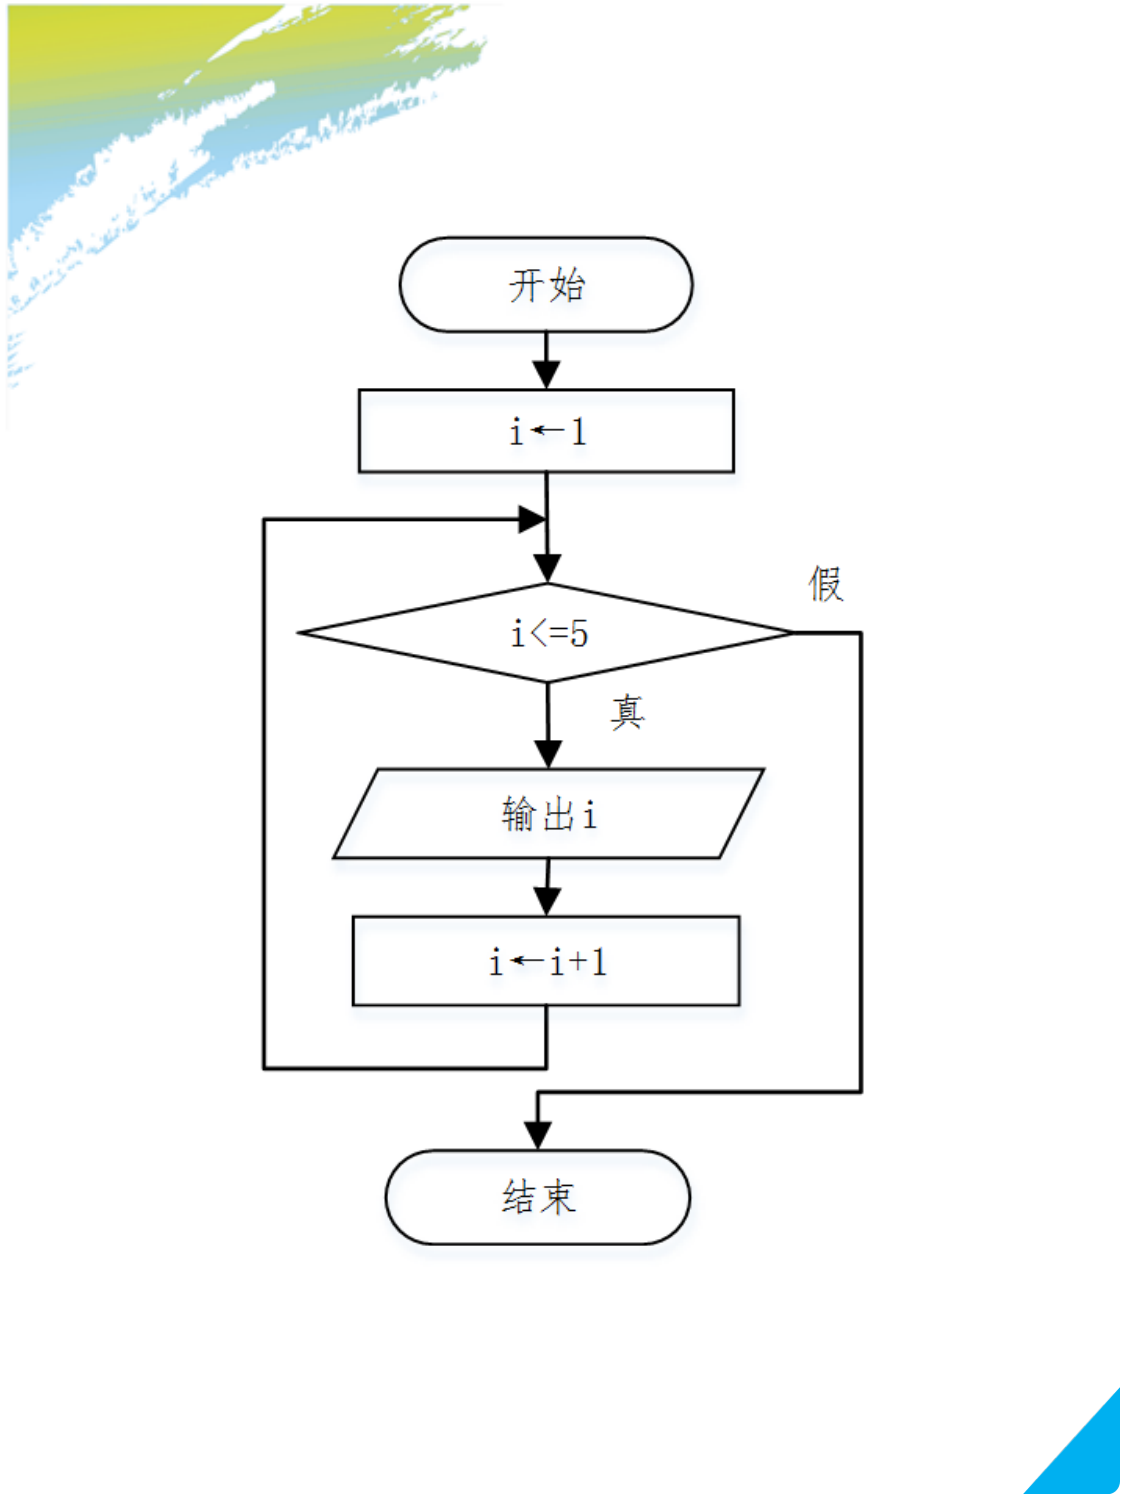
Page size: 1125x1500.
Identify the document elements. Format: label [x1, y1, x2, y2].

picture [1114, 1487, 1120, 1494]
text_box [0, 0, 521, 440]
picture [1023, 1387, 1118, 1492]
picture [158, 229, 967, 1271]
